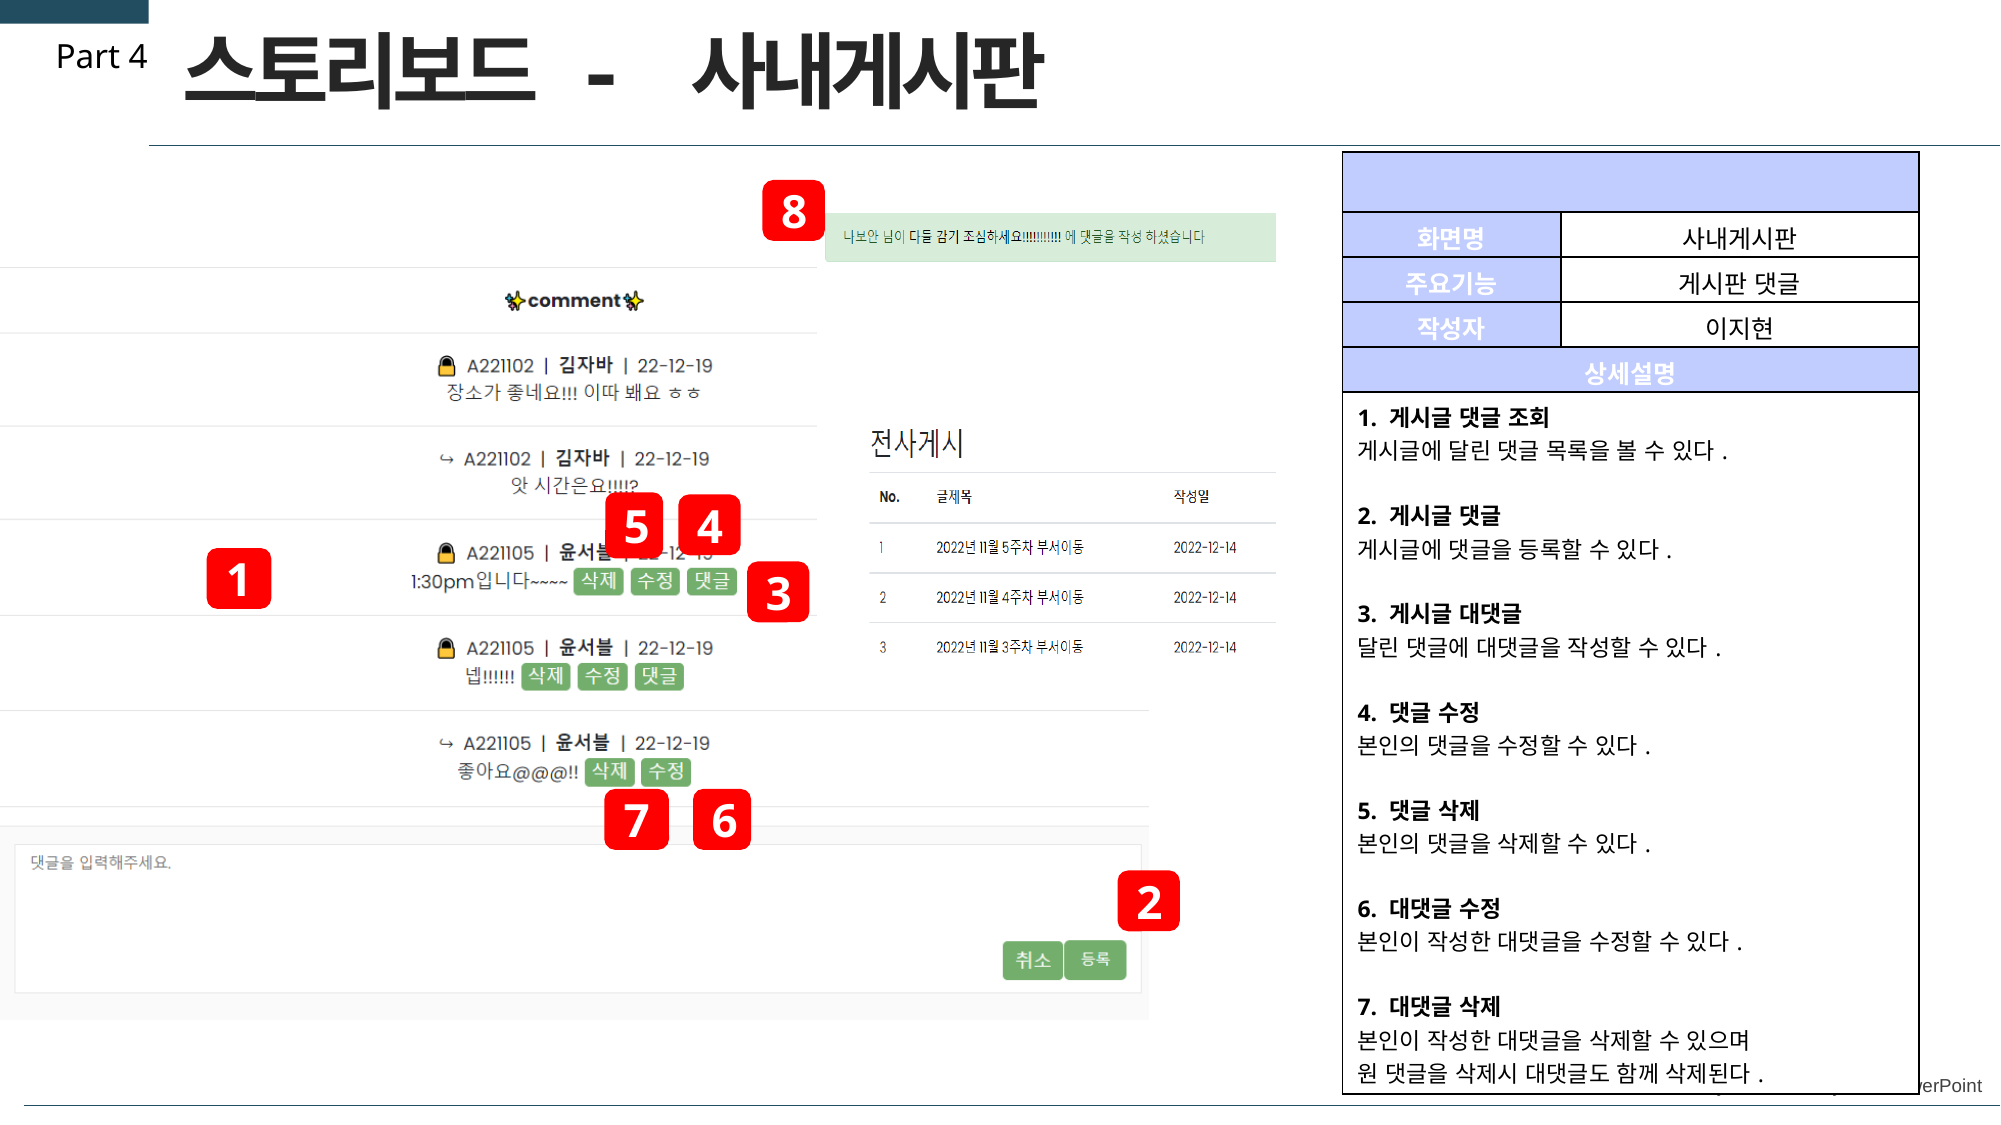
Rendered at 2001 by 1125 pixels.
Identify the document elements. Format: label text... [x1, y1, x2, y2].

table_cell 상세설명 [1343, 348, 1918, 391]
text_box 8 [762, 179, 825, 241]
table_header [1343, 153, 1918, 211]
table_cell 이지현 [1562, 303, 1918, 346]
text_box 스토리보드 - 사내게시판 [167, 11, 1063, 127]
picture [0, 213, 1276, 1020]
text_box 2 [1149, 870, 1180, 932]
text_box [0, 0, 150, 25]
table_cell 사내게시판 [1562, 213, 1918, 256]
table_cell 작성자 [1343, 303, 1560, 346]
table_cell 1. 게시글 댓글 조회 게시글에 달린 댓글 목록을 볼 수 있다. 2. 게시글 댓글 게시글에 댓글을 등록할 수 있다. 3. 게시글 대댓글 달린 댓글에 대댓글을 작성할 수 있다. 4. 댓글 수정 본인의 댓글을 수정할 수 있다. 5. 댓글 삭제 본인의 댓글을 삭제할 수 있다. 6. 대댓글 수정 본인이 작성한 대댓글을 수정할 수 있다. 7. 대댓글 삭제 본인이 작성한 대댓글을 삭제할 수 있으며 원 댓글을 삭제시 대댓글도 함께 삭제된다. 8. 댓글 알림 사원이 댓글을 달면 해당 게시물을 등록한 사원에게 알림이 뜬다. [1343, 393, 1918, 1093]
table_cell 게시판 댓글 [1562, 258, 1918, 301]
table_cell 화면명 [1343, 213, 1560, 256]
table_cell 주요기능 [1343, 258, 1560, 301]
text_box Part 4 [40, 28, 163, 83]
